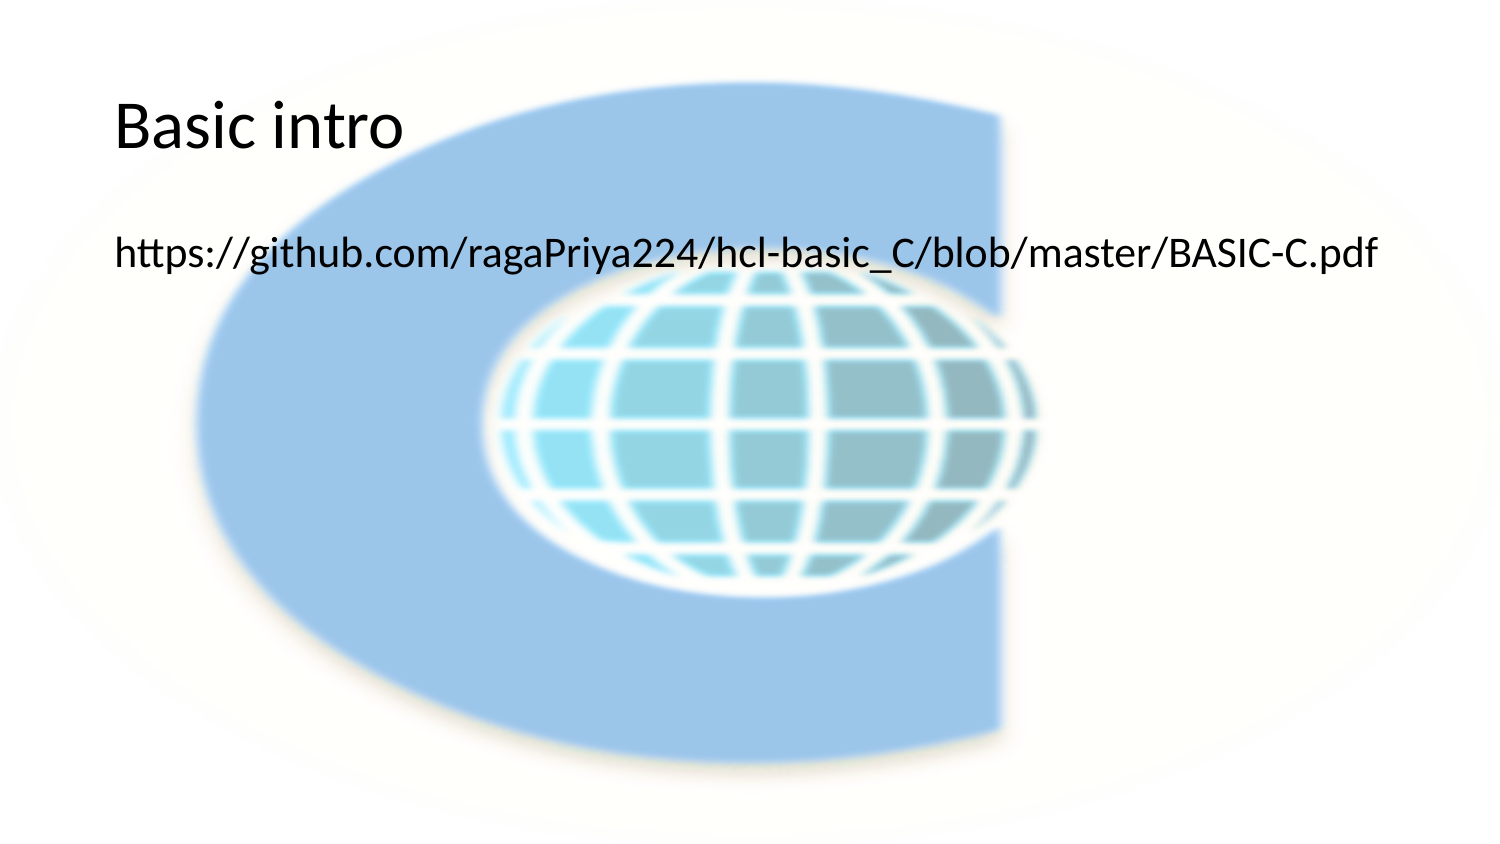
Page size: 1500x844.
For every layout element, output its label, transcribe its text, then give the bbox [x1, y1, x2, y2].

list https://github.com/ragaPriya224/hcl-basic_C/blob/master/BASIC-C.pdf [103, 224, 1397, 760]
title Basic intro [103, 44, 1397, 208]
